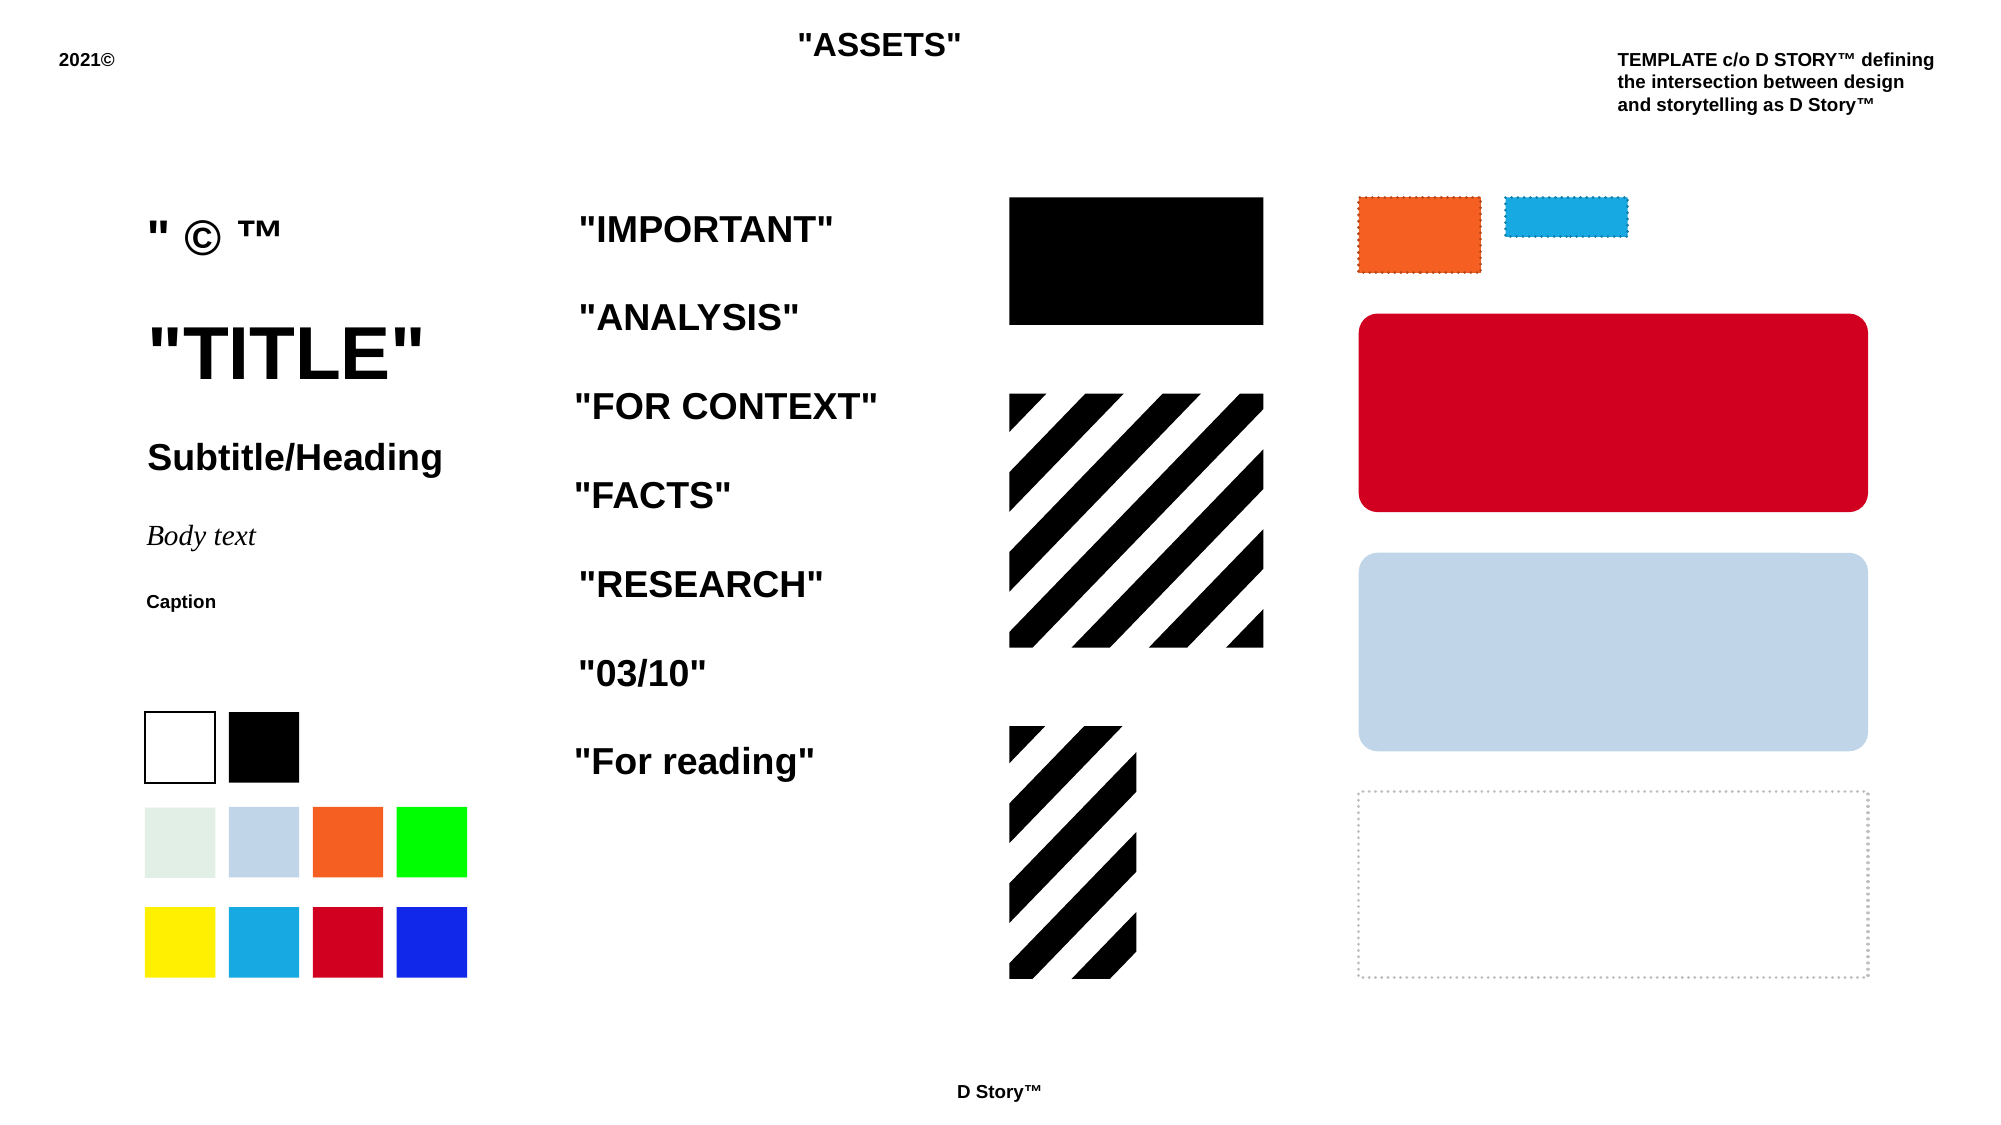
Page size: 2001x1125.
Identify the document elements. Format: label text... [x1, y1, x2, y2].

text_box [144, 806, 216, 879]
text_box [144, 906, 216, 979]
text_box [1357, 551, 1870, 753]
text_box [1008, 196, 1264, 326]
text_box [228, 906, 300, 979]
text_box [1008, 725, 1125, 846]
text_box "ASSETS" [782, 15, 977, 71]
text_box "For reading" [559, 729, 831, 790]
text_box [396, 806, 468, 878]
text_box [1008, 392, 1265, 649]
text_box Subtitle/Heading [132, 425, 459, 486]
text_box "03/10" [563, 641, 723, 701]
text_box [1358, 791, 1869, 979]
text_box "TITLE" [132, 296, 442, 402]
text_box "IMPORTANT" [563, 197, 850, 257]
text_box [312, 806, 384, 878]
text_box "RESEARCH" [564, 552, 840, 613]
text_box [228, 806, 300, 878]
text_box [1357, 312, 1870, 514]
text_box [1008, 829, 1138, 980]
text_box Body text [131, 509, 272, 559]
text_box "FOR CONTEXT" [559, 374, 894, 435]
text_box " © ™ [131, 198, 301, 273]
text_box Caption [131, 582, 232, 620]
text_box [228, 711, 300, 784]
text_box [1358, 196, 1482, 274]
text_box "FACTS" [558, 463, 747, 524]
text_box [1008, 749, 1138, 926]
text_box [144, 711, 216, 784]
text_box "ANALYSIS" [563, 286, 816, 346]
text_box [396, 906, 468, 979]
text_box [1505, 196, 1629, 238]
text_box [312, 906, 384, 979]
